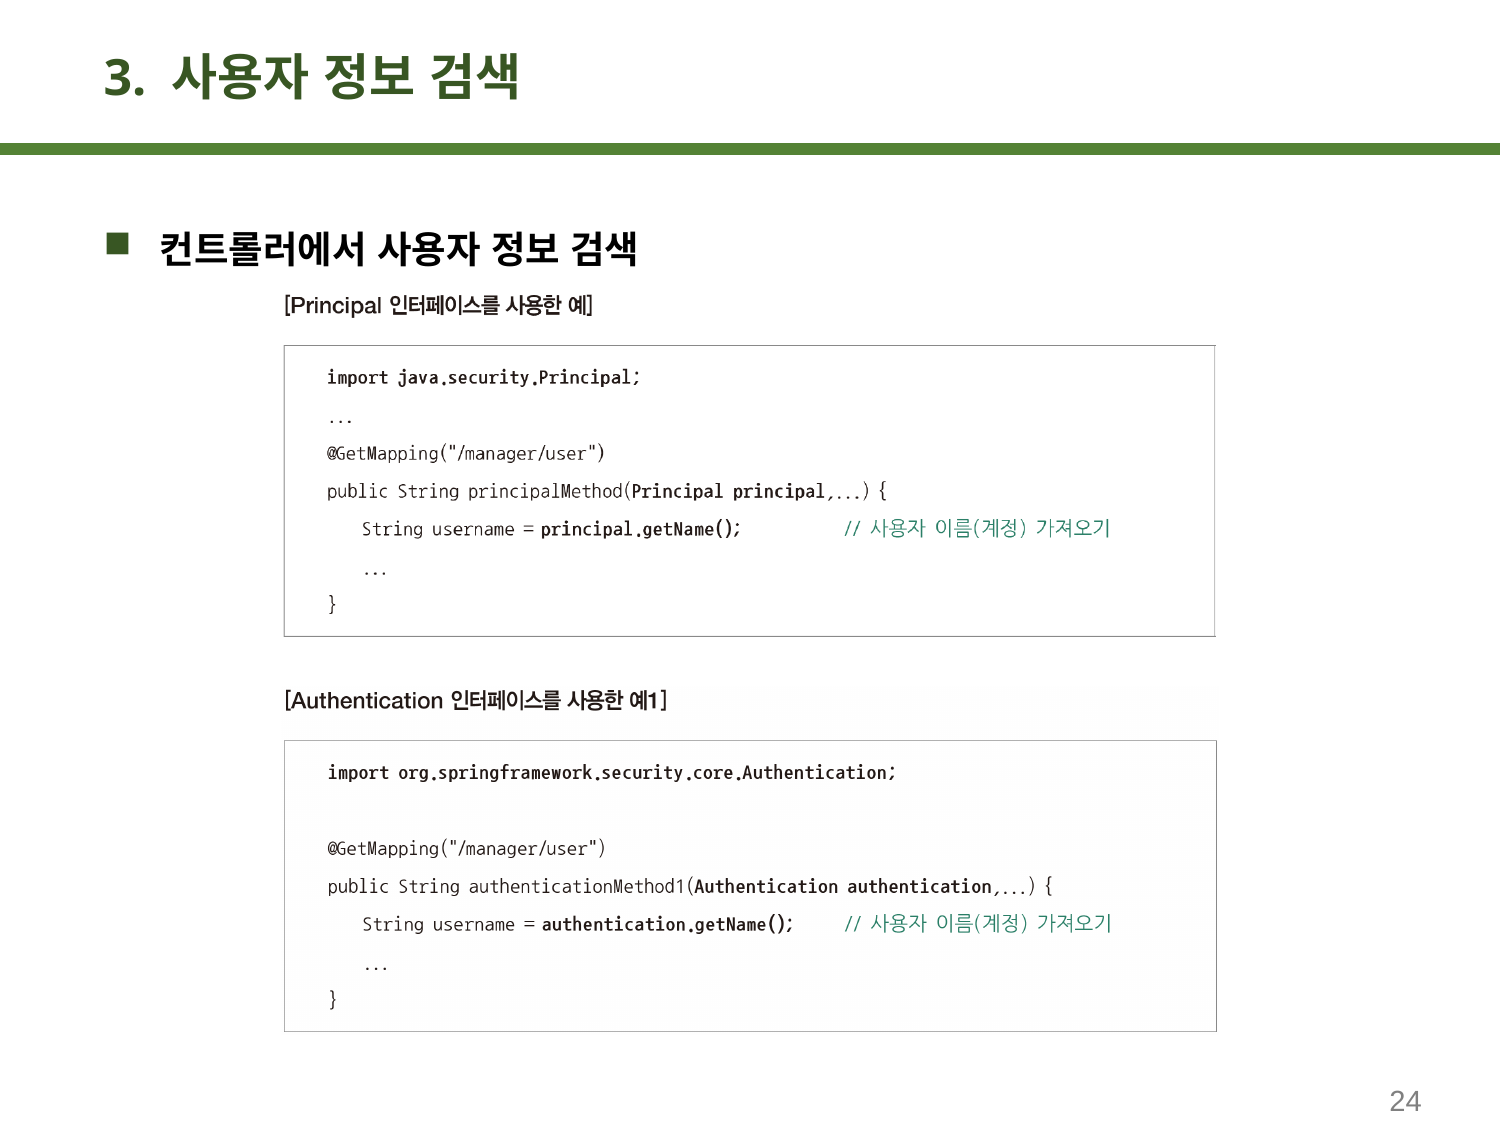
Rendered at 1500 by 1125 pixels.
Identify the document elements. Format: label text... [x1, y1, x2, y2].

picture [281, 289, 1219, 640]
picture [281, 686, 1219, 1036]
list 컨트롤러에서 사용자 정보 검색 [88, 196, 1436, 1083]
title 3. 사용자 정보 검색 [88, 30, 1211, 121]
